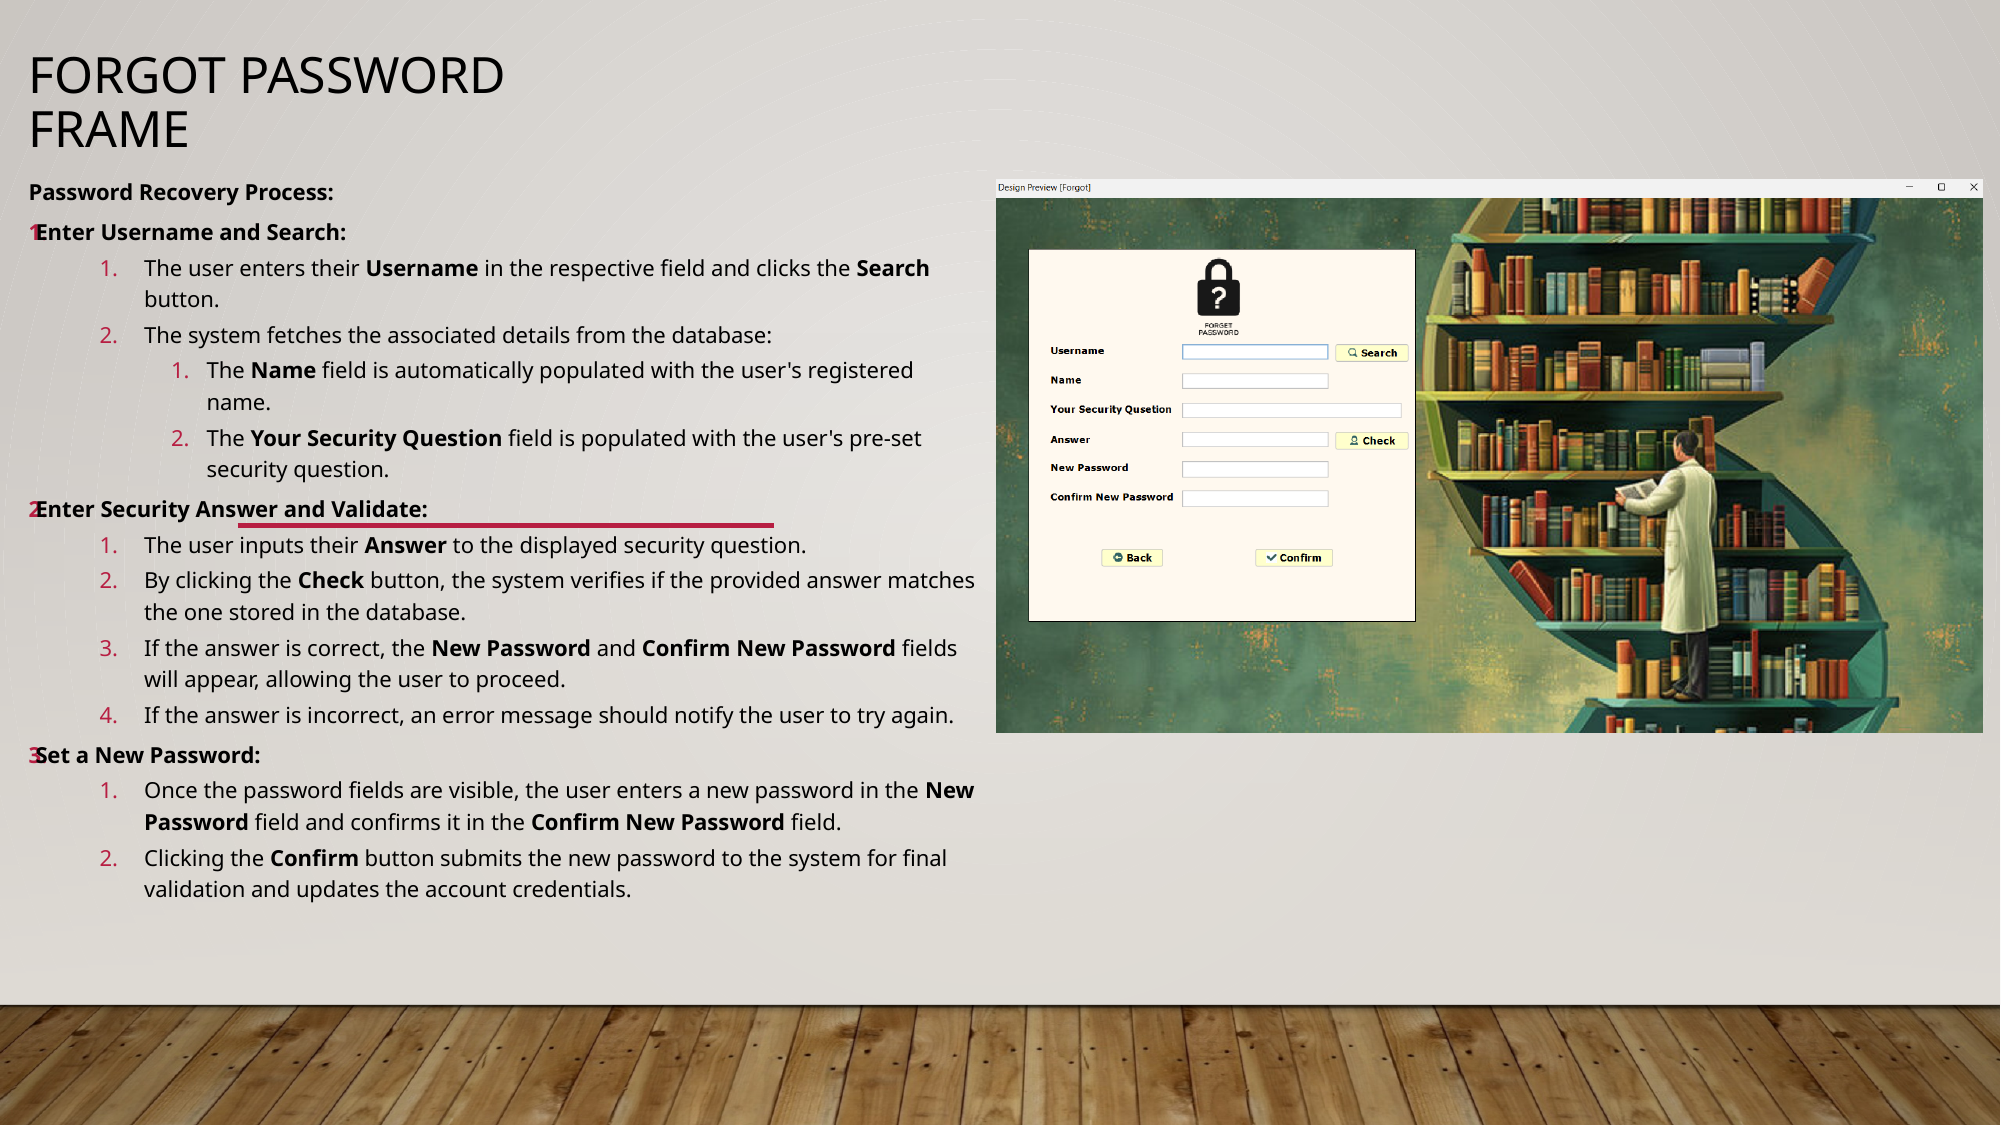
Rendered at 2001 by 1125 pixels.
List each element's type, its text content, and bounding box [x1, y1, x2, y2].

title Forgot Password Frame [13, 23, 551, 165]
list Password Recovery Process: Enter Username and Search: The user enters their Username in the respective field and clicks the Search button. The system fetches the associated details from the database: The Name field is automatically populated with the user's registered name. The Your Security Question field is populated with the user's pre-set security question. Enter Security Answer and Validate: The user inputs their Answer to the displayed security question. By clicking the Check button, the system verifies if the provided answer matches the one stored in the database. If the answer is correct, the New Password and Confirm New Password fields will appear, allowing the user to proceed. If the answer is incorrect, an error message should notify the user to try again. Set a New Password: Once the password fields are visible, the user enters a new password in the New Password field and confirms it in the Confirm New Password field. Clicking the Confirm button submits the new password to the system for final validation and updates the account credentials. [13, 165, 997, 917]
picture [0, 1005, 2000, 1125]
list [996, 178, 1983, 733]
